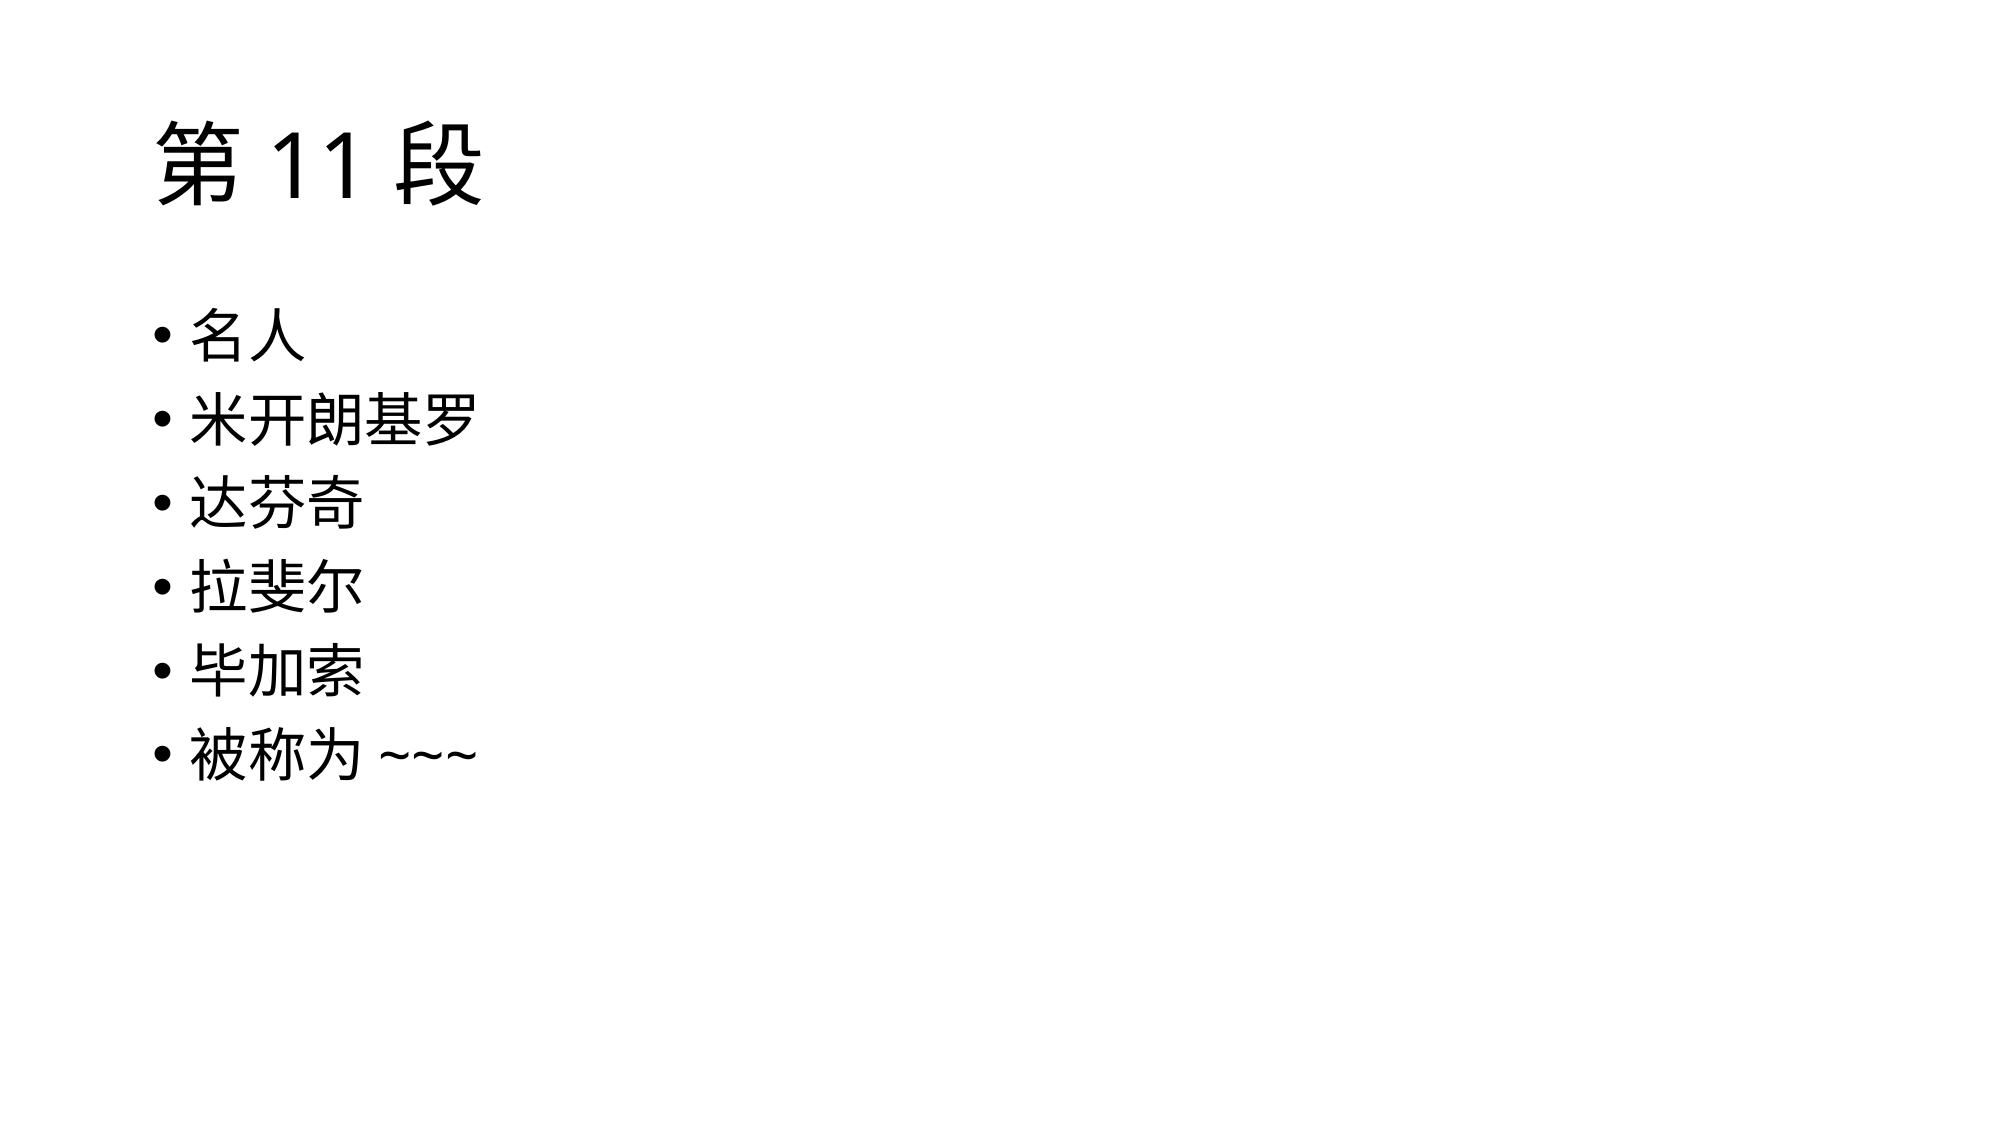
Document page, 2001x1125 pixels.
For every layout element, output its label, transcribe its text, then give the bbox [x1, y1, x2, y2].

title 第11段 [137, 59, 1863, 278]
list 名人 米开朗基罗 达芬奇 拉斐尔 毕加索 被称为~~~ [137, 299, 1863, 1014]
